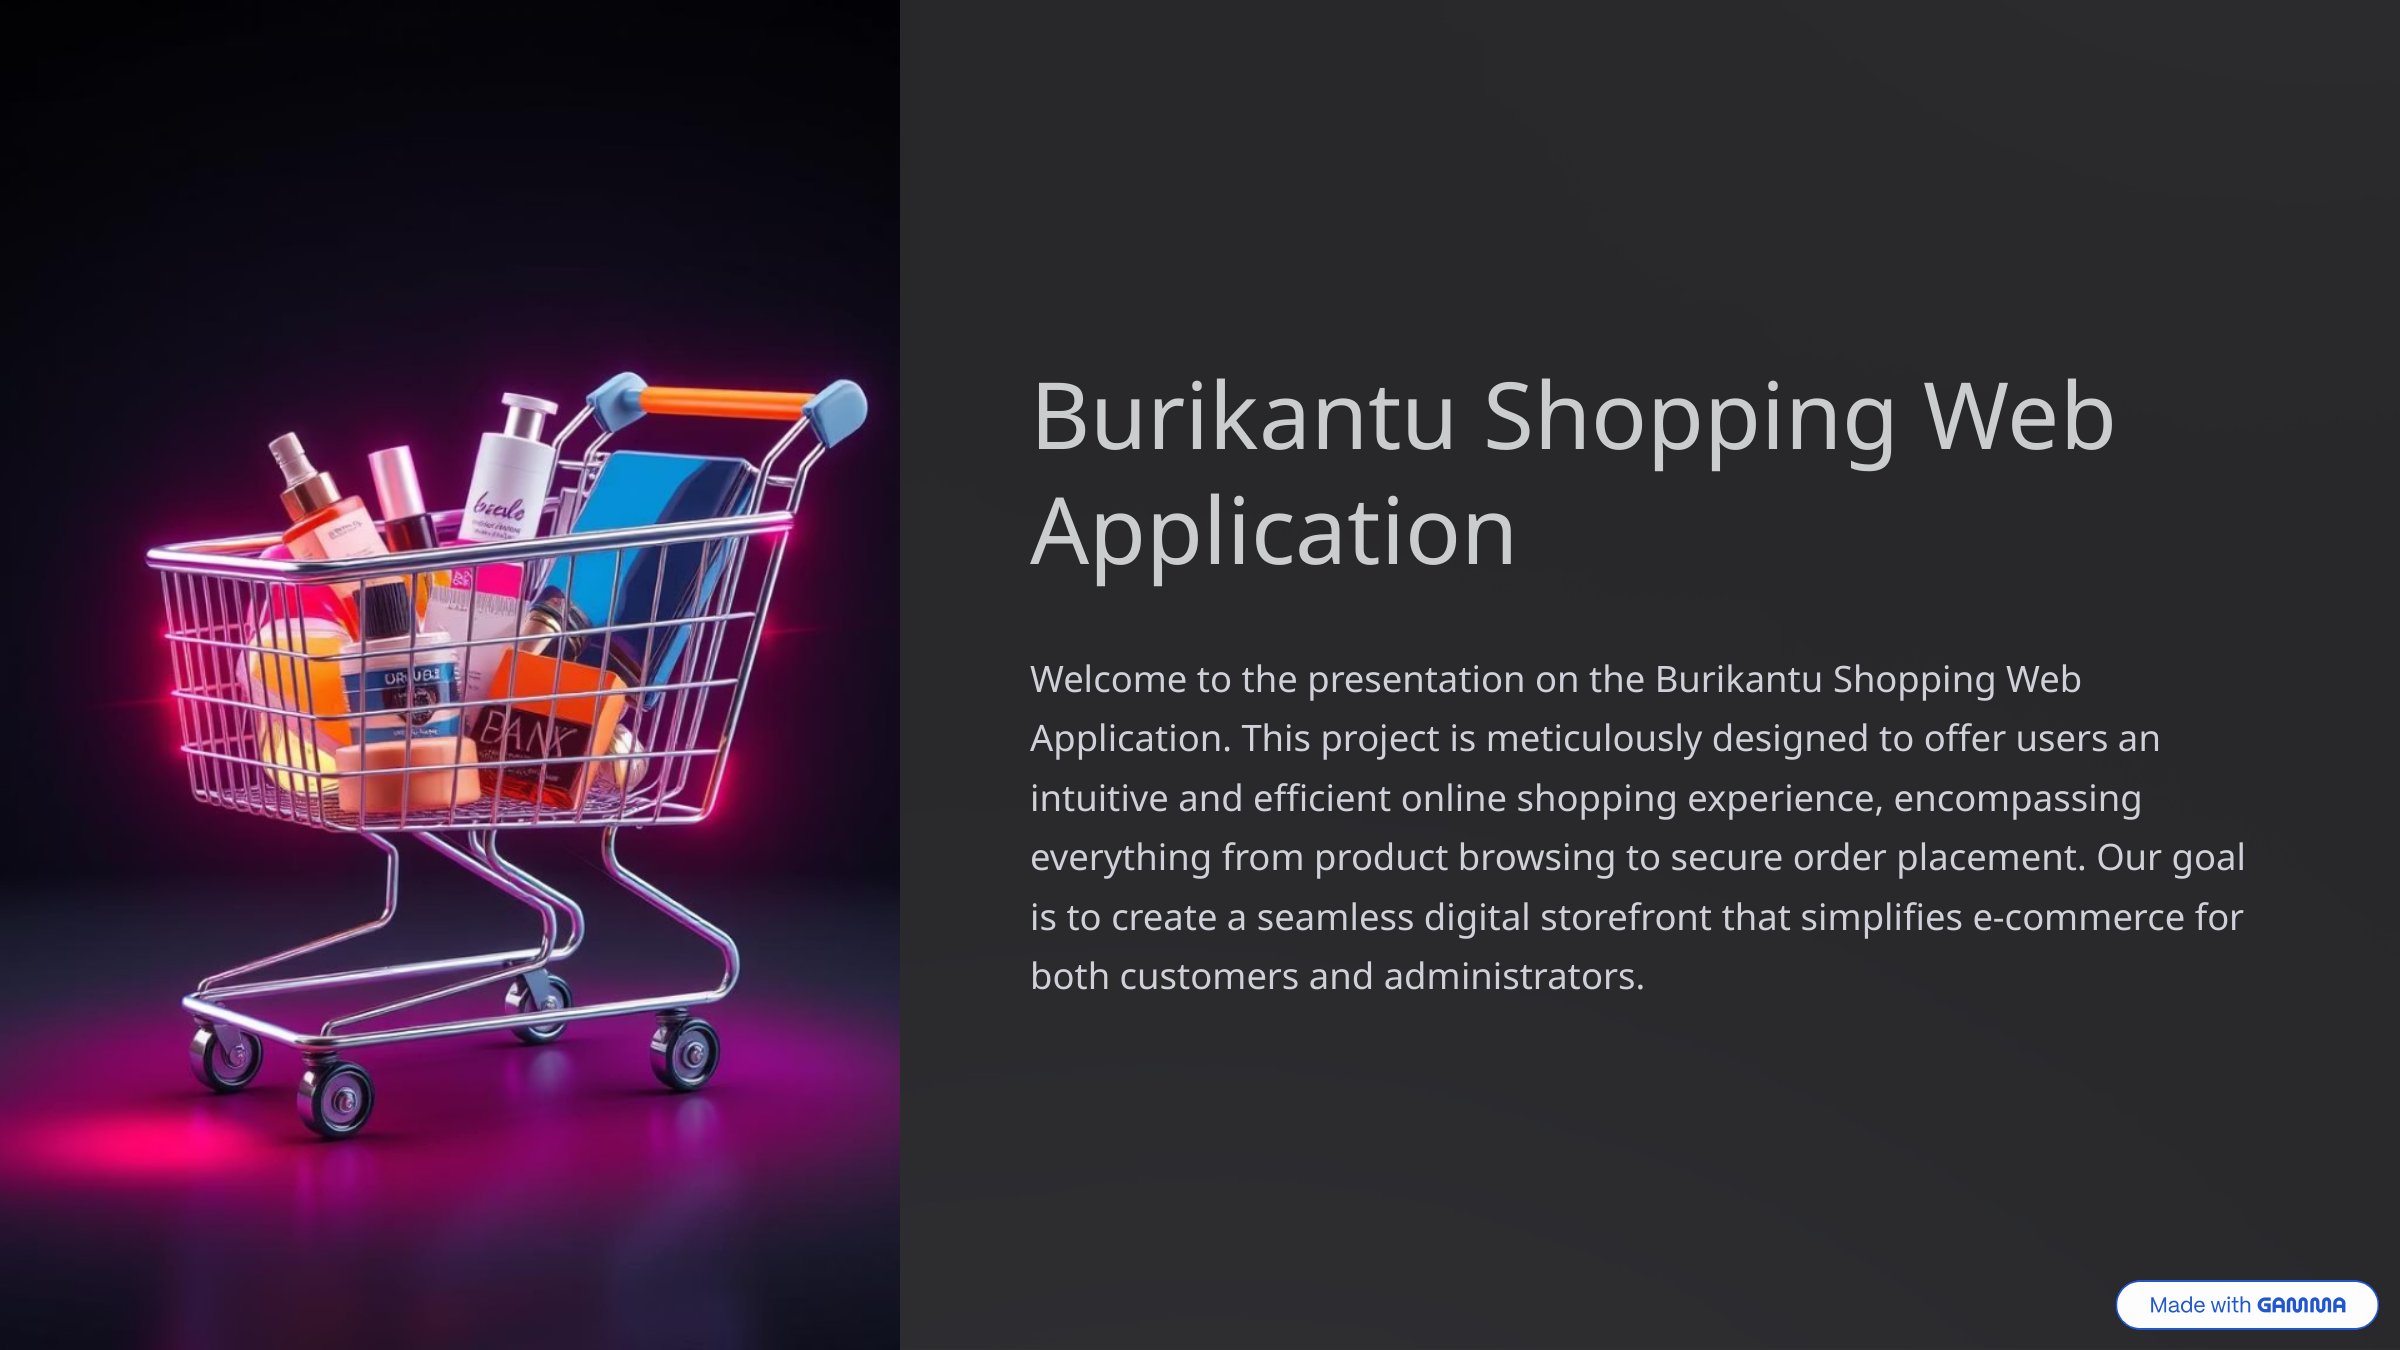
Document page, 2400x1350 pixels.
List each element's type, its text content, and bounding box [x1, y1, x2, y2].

picture [2106, 1271, 2389, 1339]
picture [0, 0, 900, 1350]
text_box Welcome to the presentation on the Burikantu Shopping Web Application. This project is meticulously designed to offer users an intuitive and efficient online shopping experience, encompassing everything from product browsing to secure order placement. Our goal is to create a seamless digital storefront that simplifies e-commerce for both customers and administrators. [1030, 640, 2270, 998]
text_box Burikantu Shopping Web Application [1030, 352, 2270, 585]
